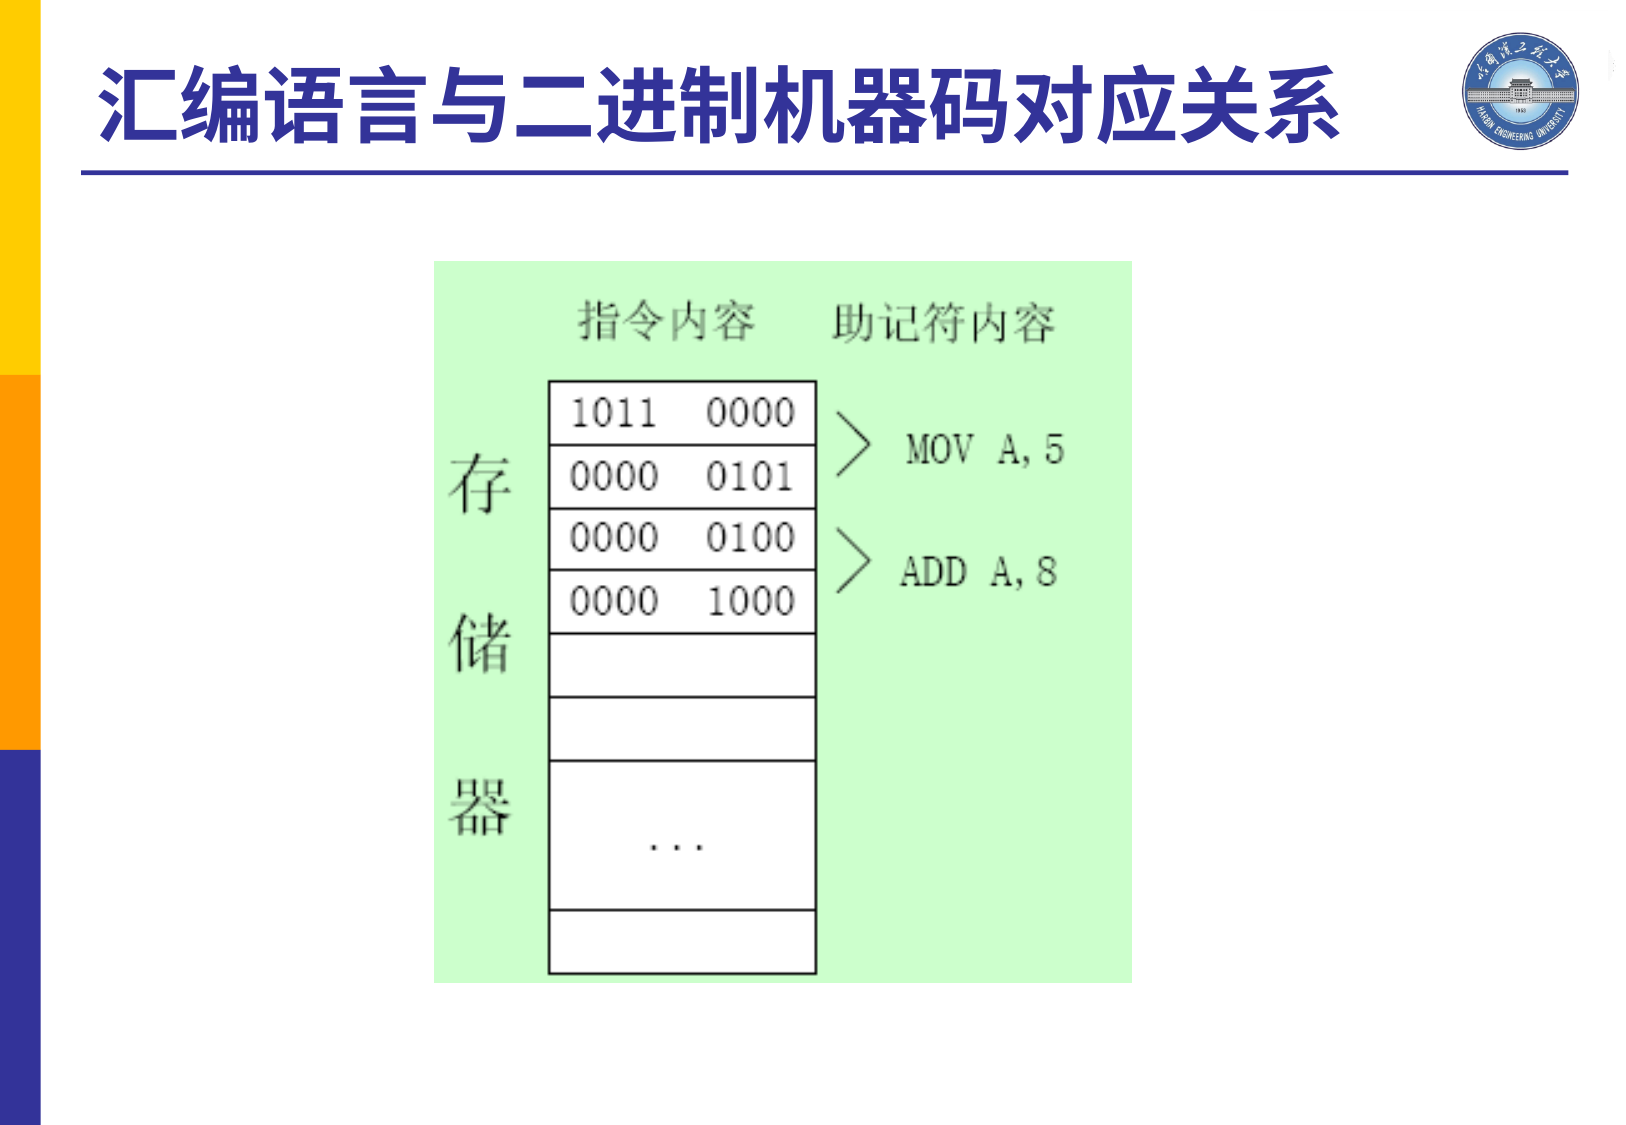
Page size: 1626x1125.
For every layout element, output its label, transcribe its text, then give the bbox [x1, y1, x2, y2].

picture [1250, 9, 1616, 165]
title 汇编语言与二进制机器码对应关系 [81, 30, 1569, 161]
picture [434, 261, 1132, 983]
